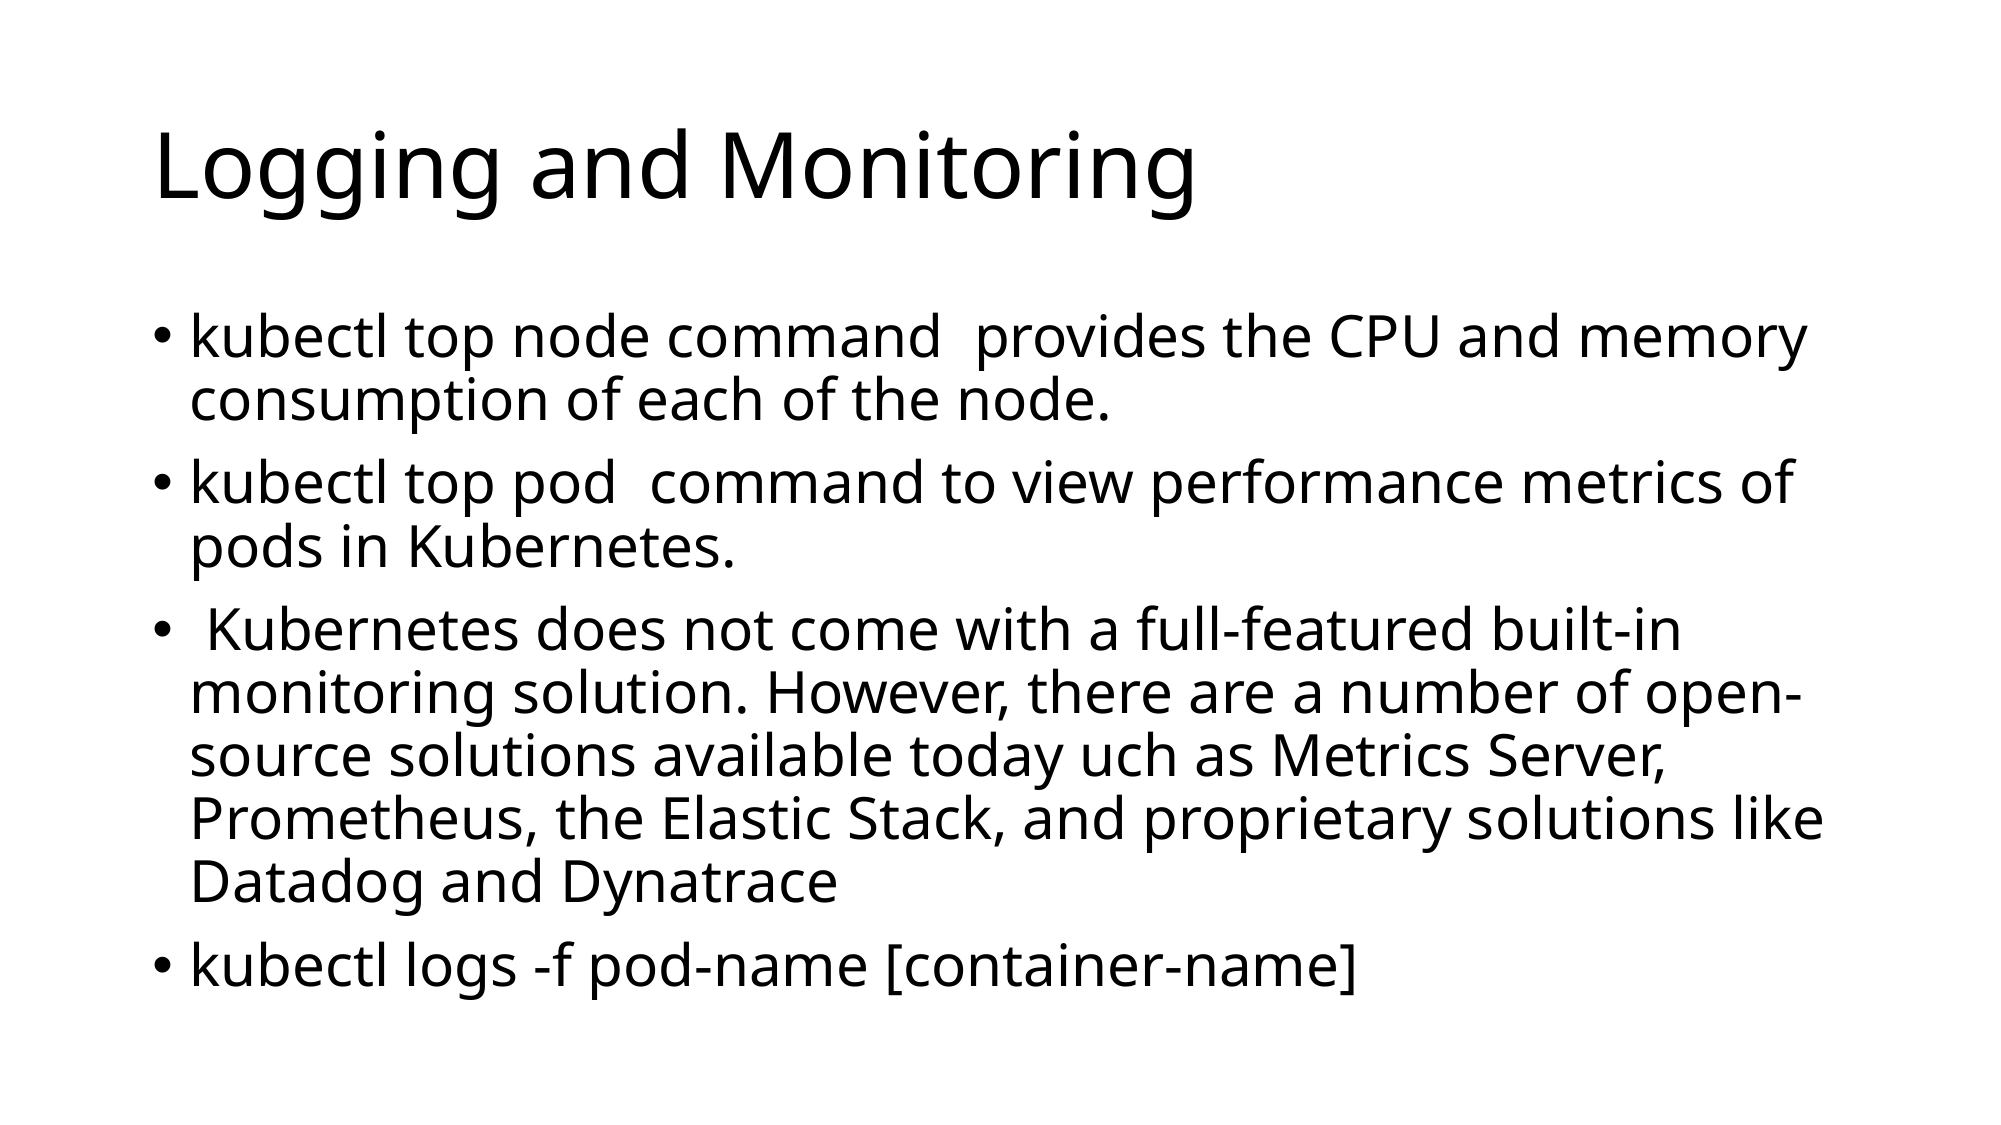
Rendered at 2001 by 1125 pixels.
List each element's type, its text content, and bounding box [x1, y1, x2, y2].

title Logging and Monitoring [137, 59, 1863, 278]
list kubectl top node command provides the CPU and memory consumption of each of the node. kubectl top pod command to view performance metrics of pods in Kubernetes. Kubernetes does not come with a full-featured built-in monitoring solution. However, there are a number of open-source solutions available today uch as Metrics Server, Prometheus, the Elastic Stack, and proprietary solutions like Datadog and Dynatrace kubectl logs -f pod-name [container-name] [137, 299, 1863, 1014]
